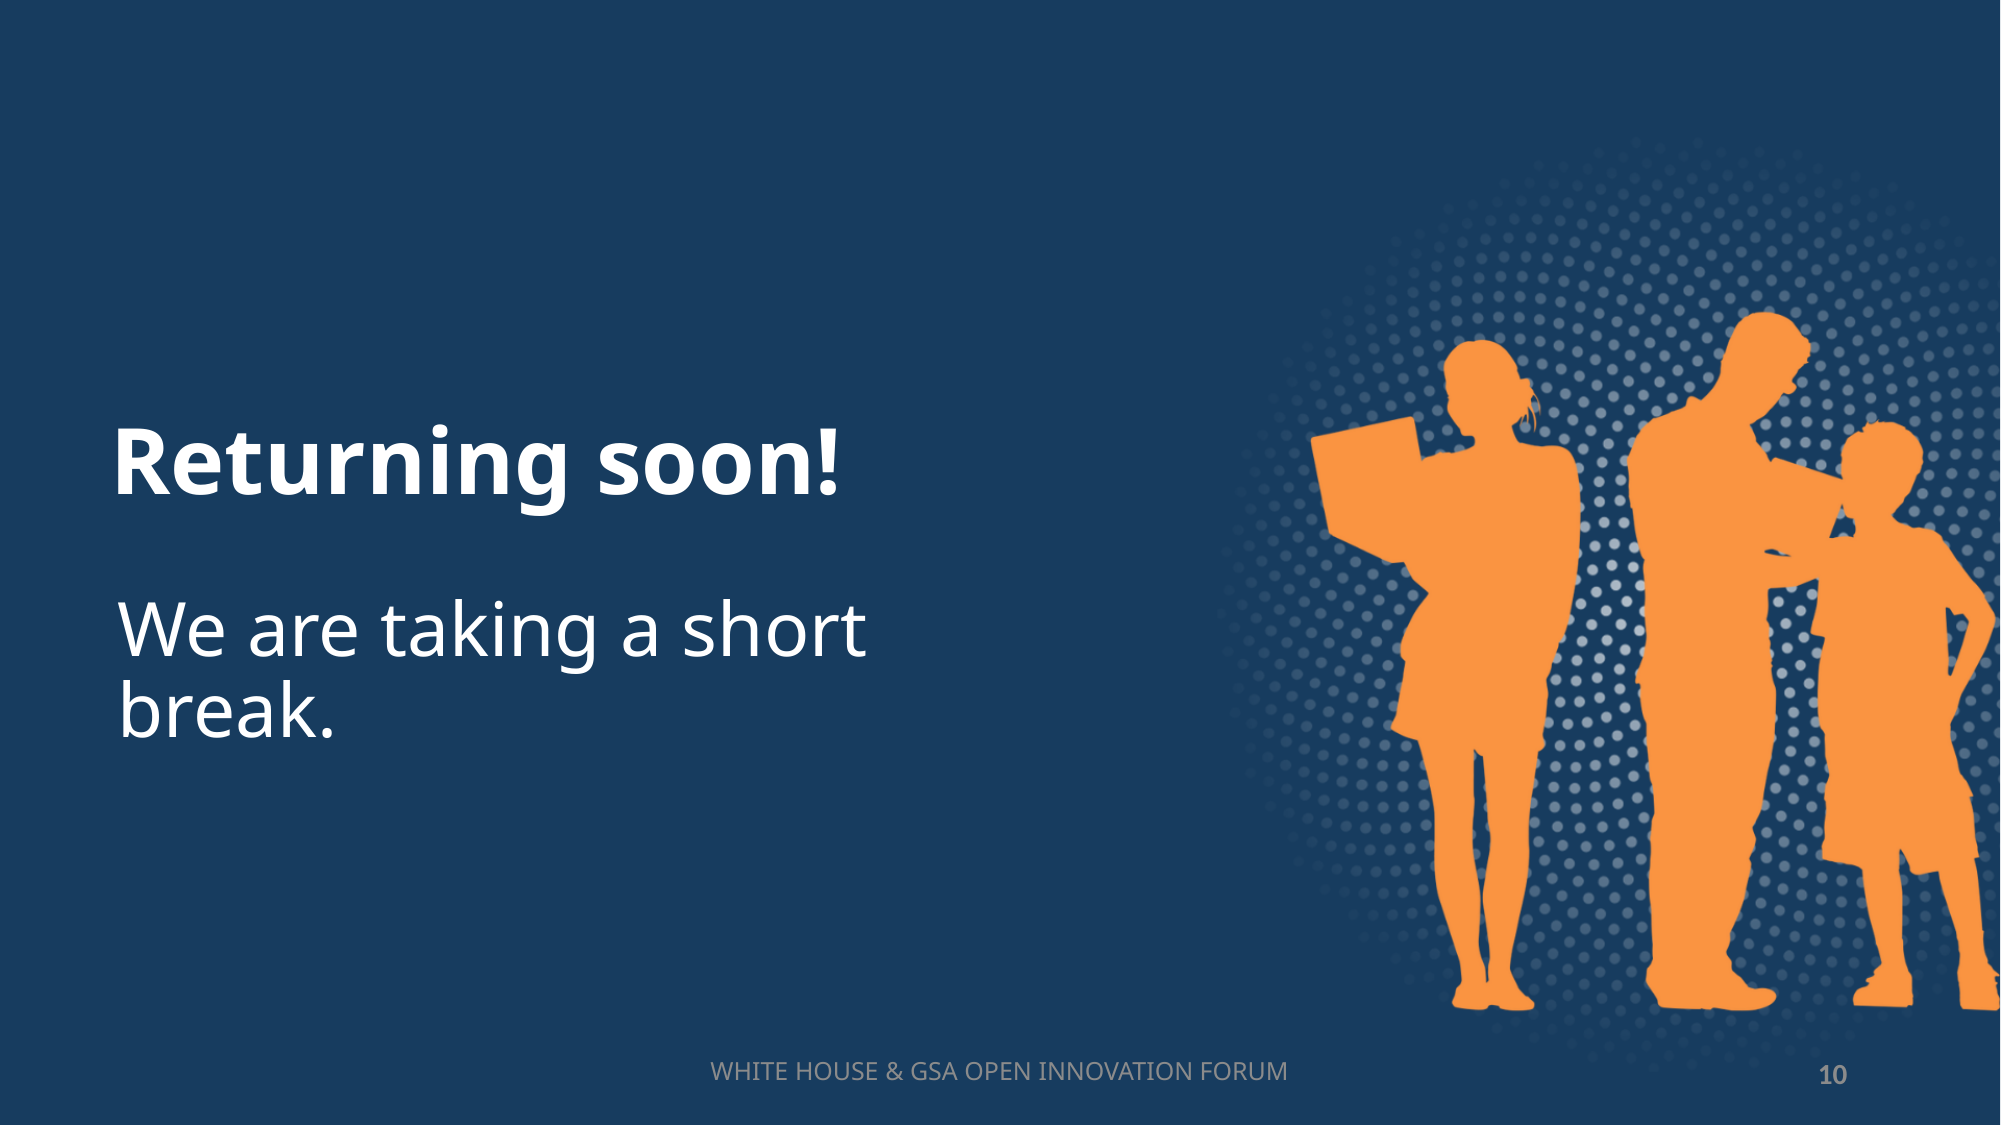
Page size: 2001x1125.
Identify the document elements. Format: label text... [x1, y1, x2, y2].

picture [0, 0, 2001, 1125]
footer WHITE HOUSE & GSA OPEN INNOVATION FORUM [662, 1042, 1338, 1103]
title Returning soon! [95, 408, 1325, 515]
slide_number 10 [1412, 1042, 1863, 1103]
text_box We are taking a short break. [102, 584, 1058, 797]
